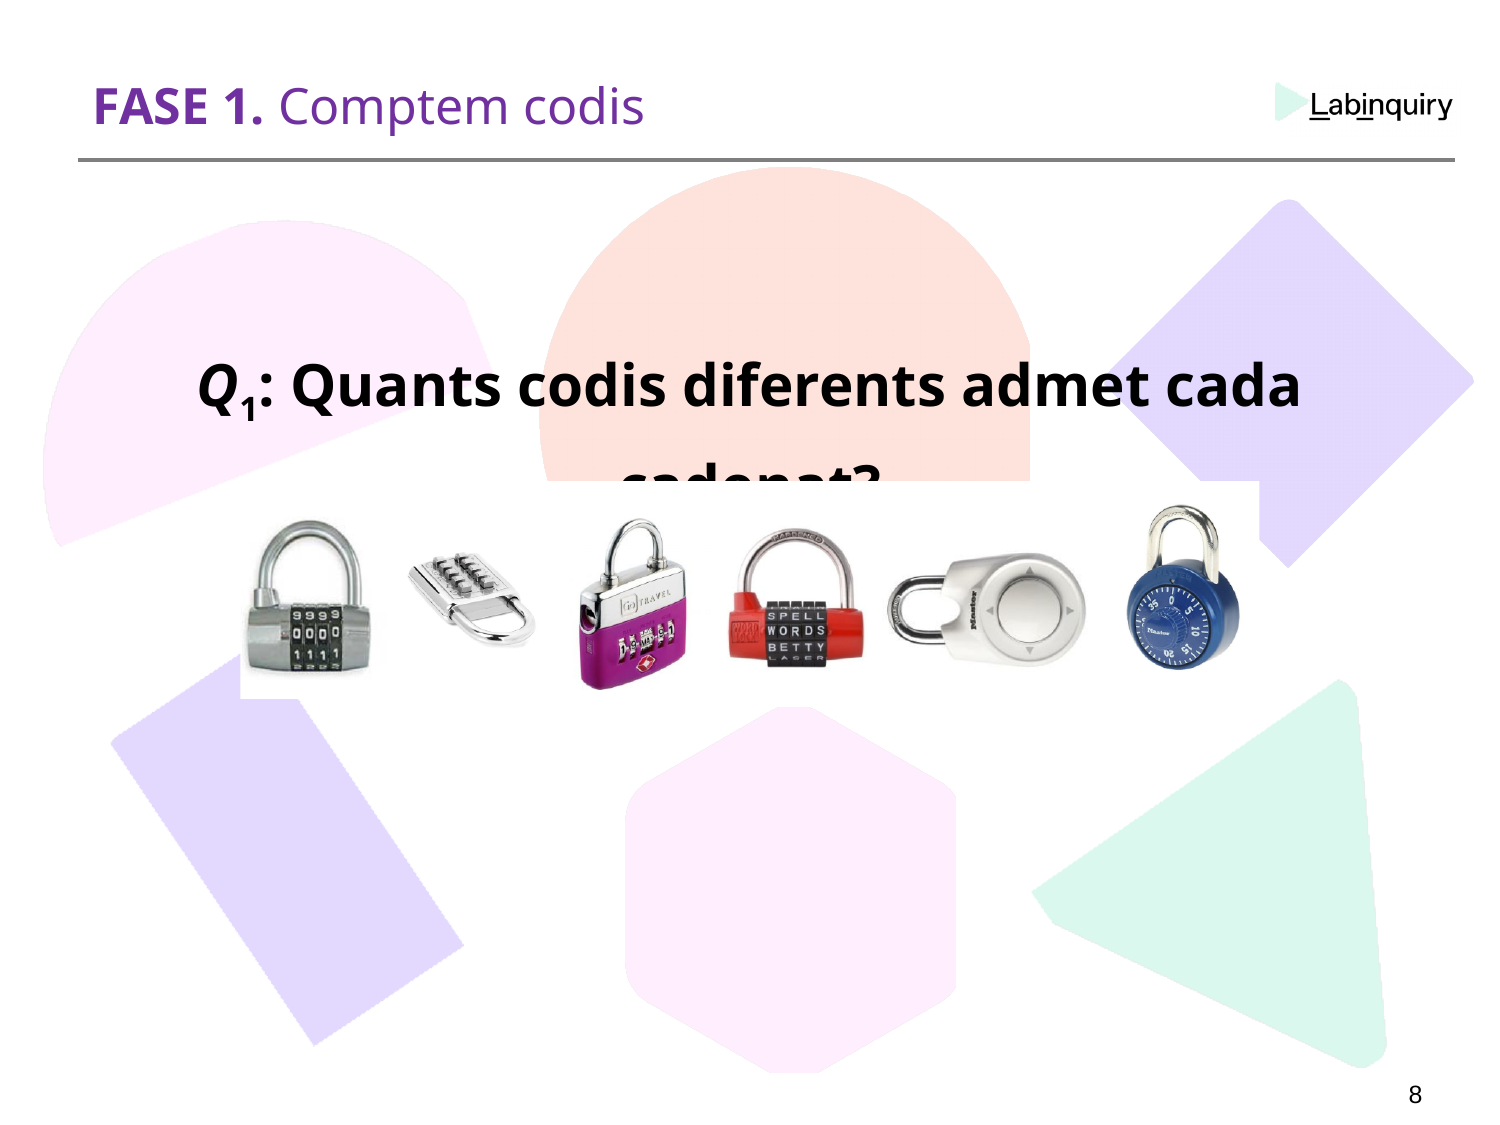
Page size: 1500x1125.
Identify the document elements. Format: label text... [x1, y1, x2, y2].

picture [240, 480, 1260, 699]
picture [1353, 83, 1461, 137]
title FASE 1. Comptem codis [77, 52, 1353, 158]
list Q1: Quants codis diferents admet cada cadenat? [61, 317, 1439, 669]
